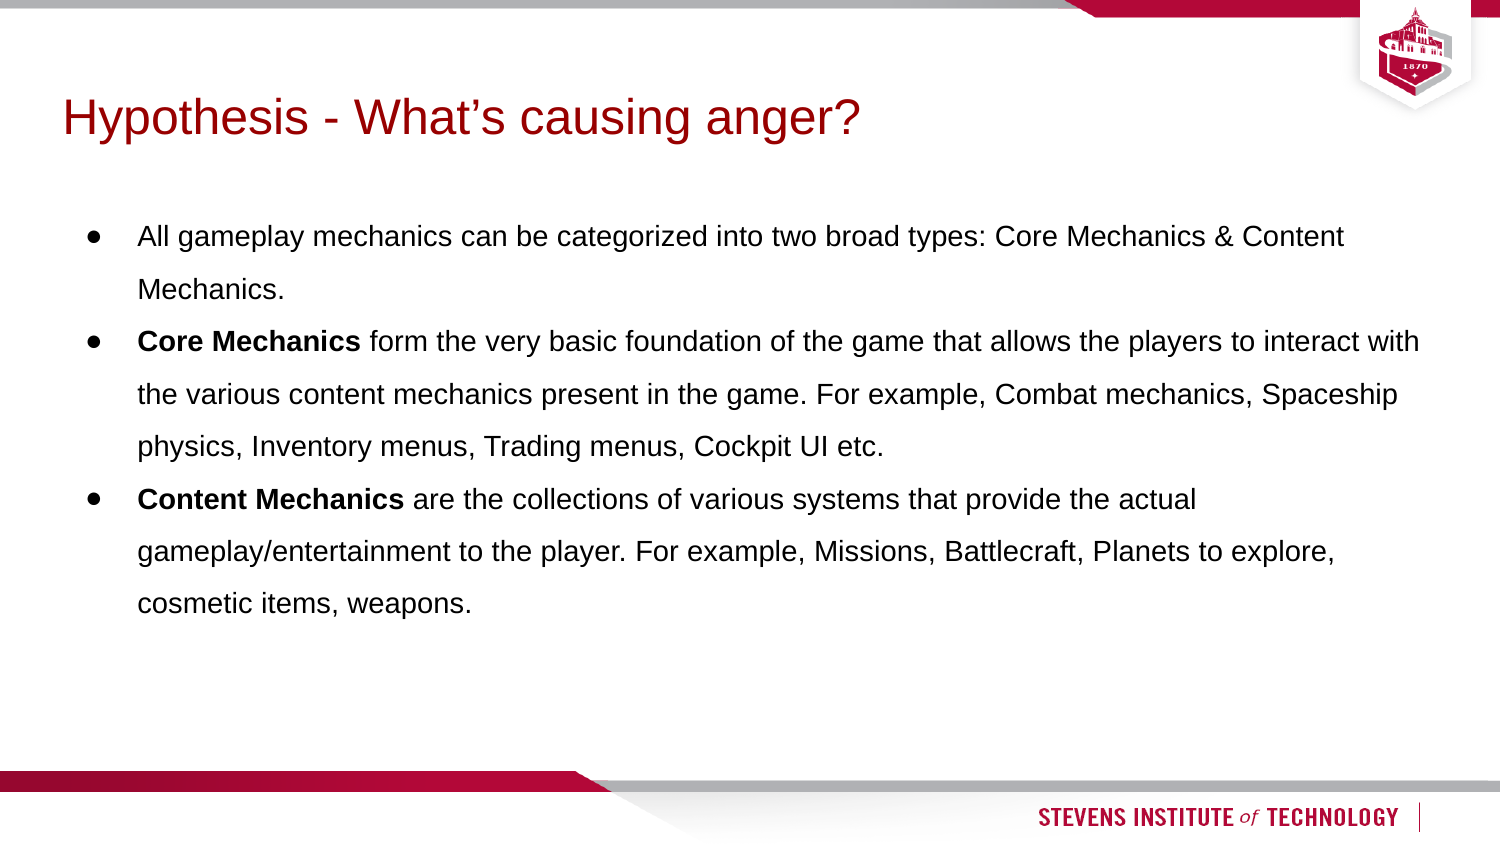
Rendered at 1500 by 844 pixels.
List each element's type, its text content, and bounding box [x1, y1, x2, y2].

picture [0, 0, 1500, 120]
list All gameplay mechanics can be categorized into two broad types: Core Mechanics & Content Mechanics. Core Mechanics form the very basic foundation of the game that allows the players to interact with the various content mechanics present in the game. For example, Combat mechanics, Spaceship physics, Inventory menus, Trading menus, Cockpit UI etc. Content Mechanics are the collections of various systems that provide the actual gameplay/entertainment to the player. For example, Missions, Battlecraft, Planets to explore, cosmetic items, weapons. [51, 189, 1449, 750]
title Hypothesis - What’s causing anger? [51, 72, 1449, 167]
picture [0, 771, 1500, 844]
